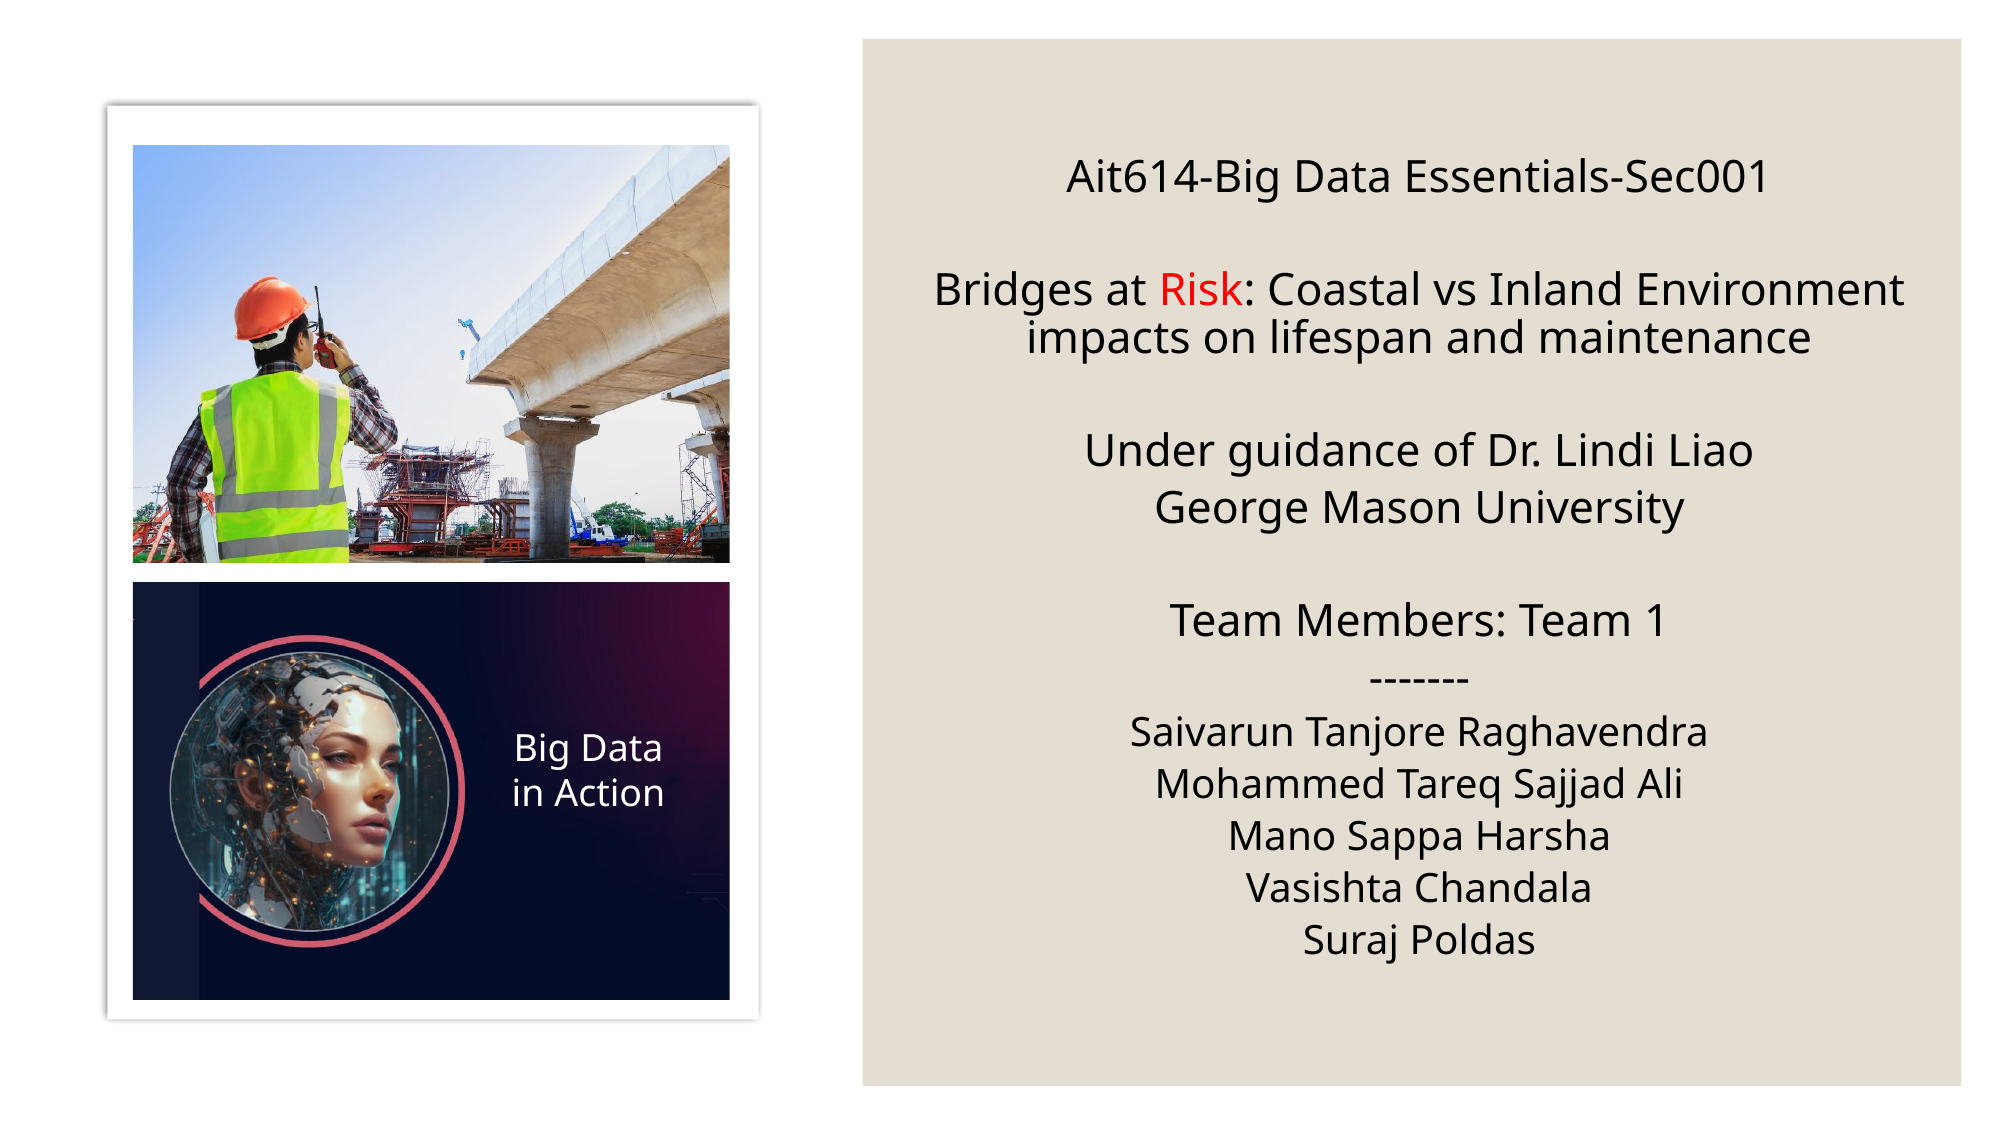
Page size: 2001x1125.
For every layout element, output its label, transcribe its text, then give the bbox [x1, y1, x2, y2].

picture [132, 582, 730, 1000]
text_box Ait614-Big Data Essentials-Sec001 Bridges at Risk: Coastal vs Inland Environment impacts on lifespan and maintenance Under guidance of Dr. Lindi Liao George Mason University Team Members: Team 1 ------- Saivarun Tanjore Raghavendra Mohammed Tareq Sajjad Ali Mano Sappa Harsha Vasishta Chandala Suraj Poldas [910, 145, 1929, 991]
picture [132, 145, 730, 563]
text_box [107, 105, 759, 1020]
text_box [0, 0, 864, 1125]
